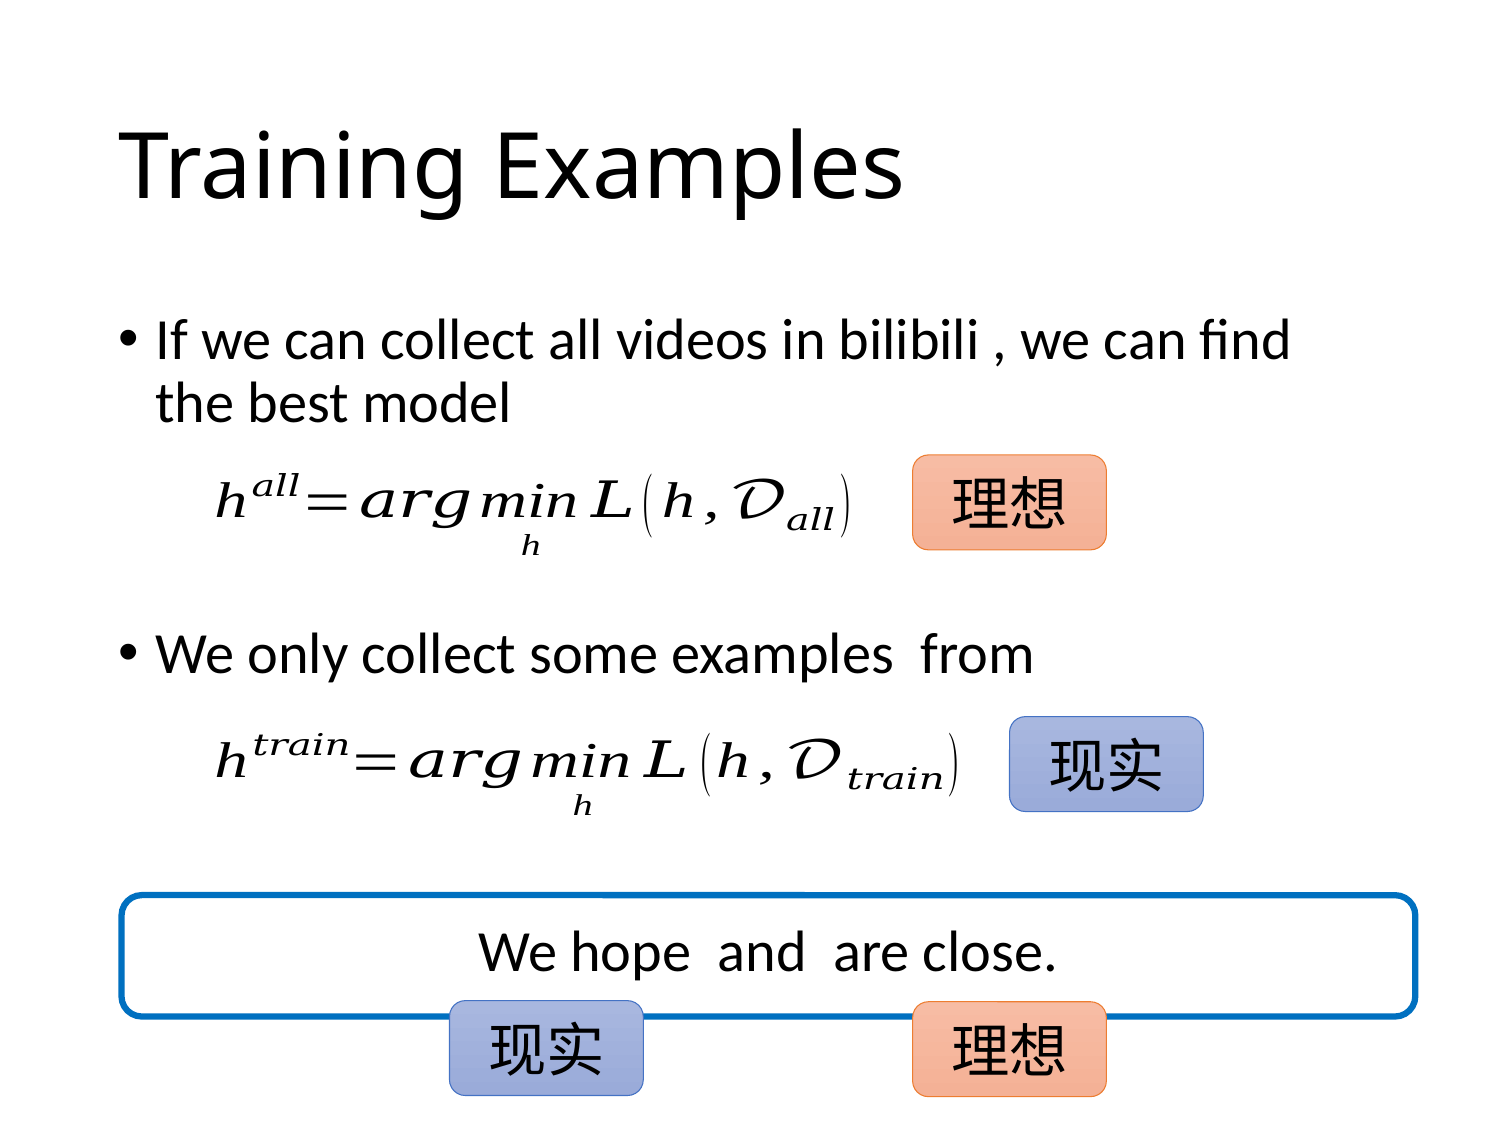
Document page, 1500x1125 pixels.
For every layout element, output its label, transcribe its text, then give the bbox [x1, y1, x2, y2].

text_box 现实 [1008, 716, 1204, 813]
text_box 理想 [912, 454, 1107, 551]
text_box 理想 [912, 1001, 1107, 1098]
text_box [120, 894, 1417, 1018]
title Training Examples [103, 59, 1397, 278]
text_box 现实 [448, 1000, 644, 1097]
